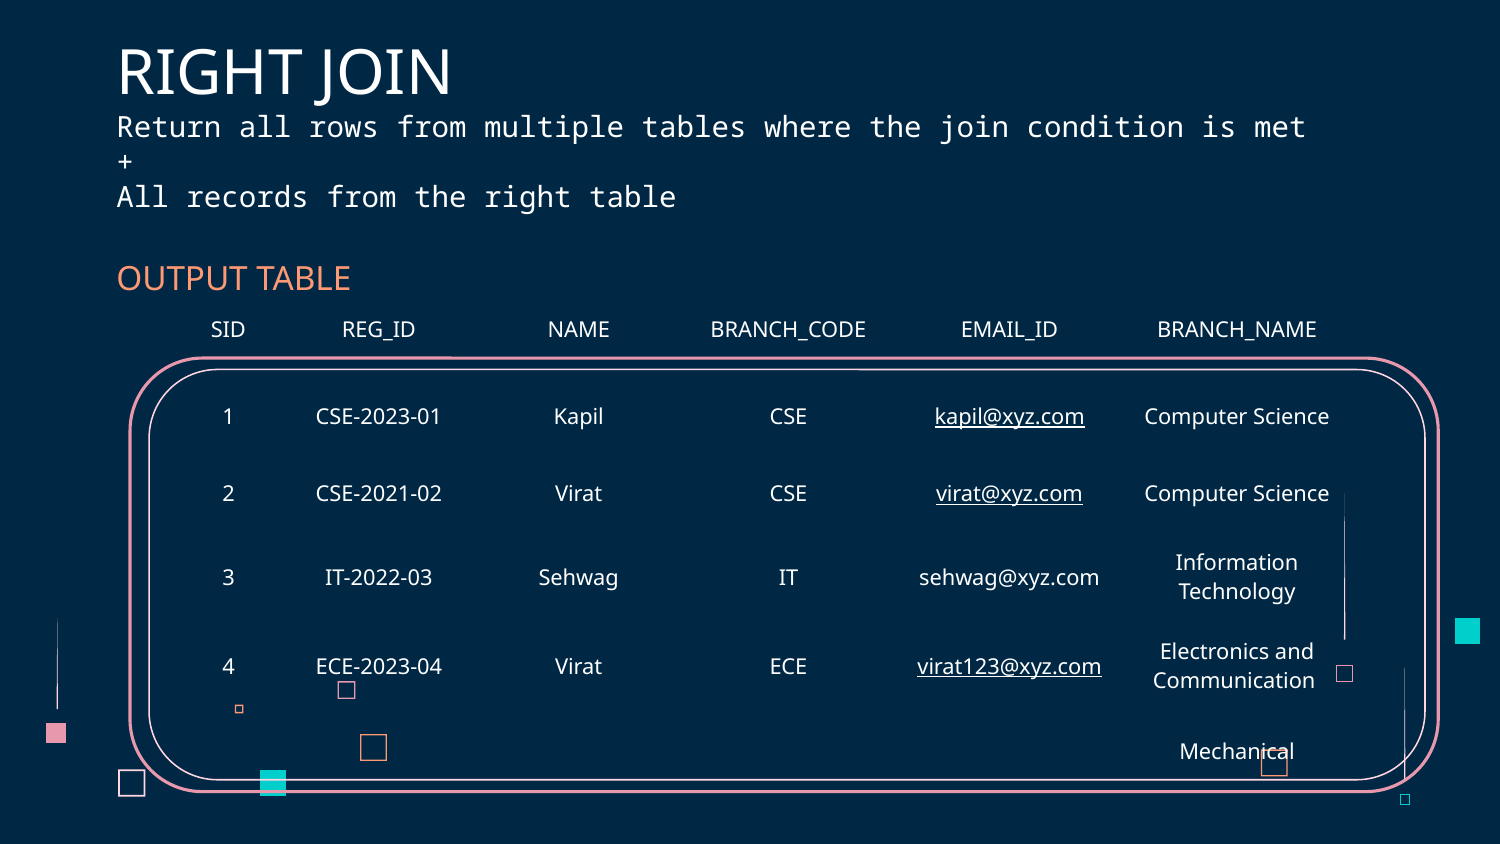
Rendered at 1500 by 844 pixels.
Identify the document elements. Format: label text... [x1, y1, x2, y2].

title RIGHT JOIN [101, 27, 543, 93]
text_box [101, 251, 1439, 792]
text_box Return all rows from multiple tables where the join condition is met + All records from the right table [101, 93, 1410, 188]
